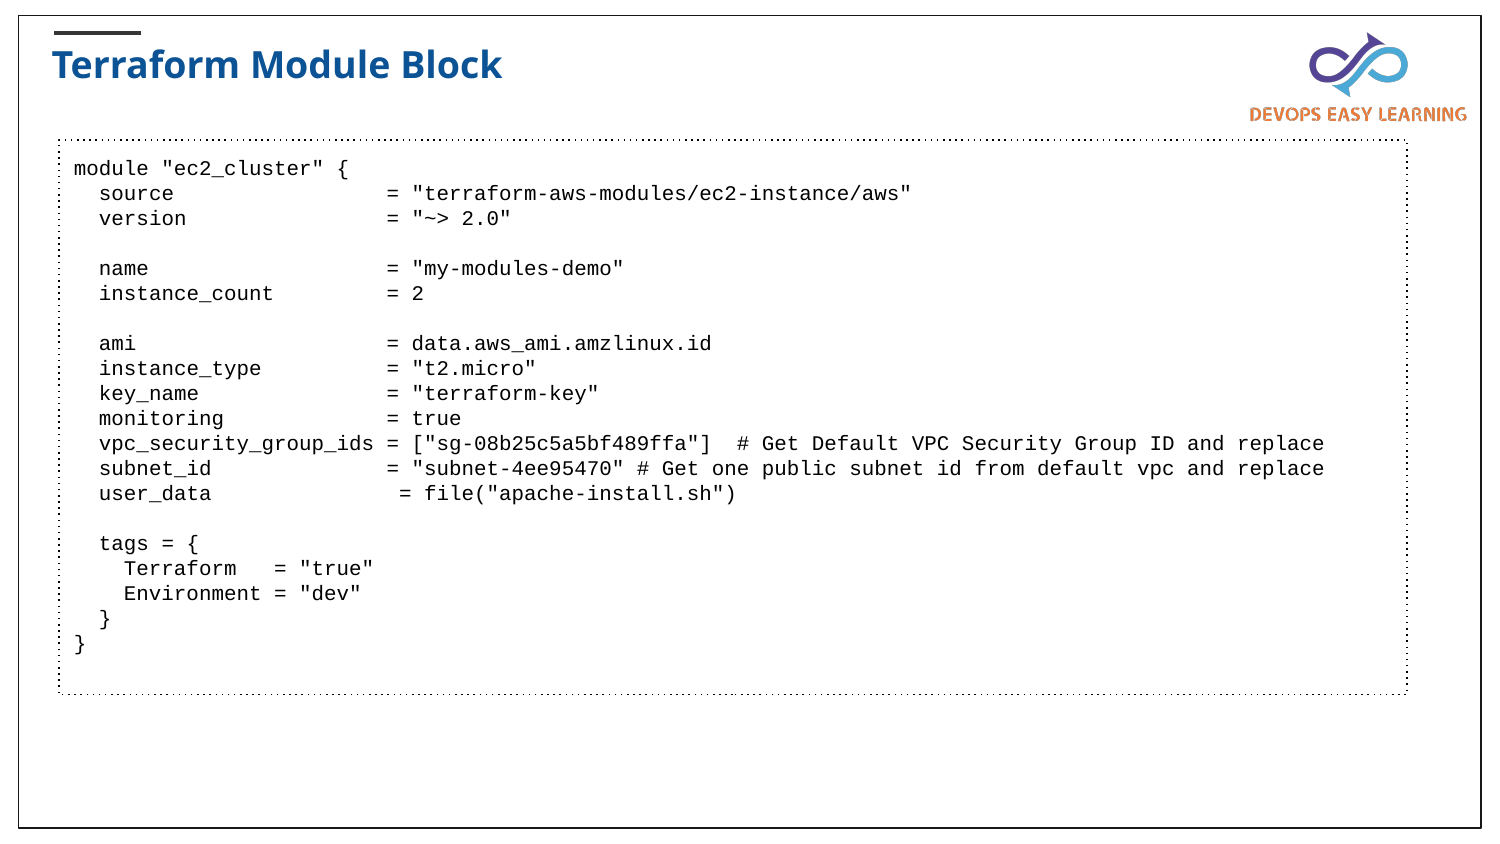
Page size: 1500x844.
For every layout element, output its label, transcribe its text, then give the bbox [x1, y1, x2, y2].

text_box module "ec2_cluster" { source = "terraform-aws-modules/ec2-instance/aws" version = "~> 2.0" name = "my-modules-demo" instance_count = 2 ami = data.aws_ami.amzlinux.id instance_type = "t2.micro" key_name = "terraform-key" monitoring = true vpc_security_group_ids = ["sg-08b25c5a5bf489ffa"] # Get Default VPC Security Group ID and replace subnet_id = "subnet-4ee95470" # Get one public subnet id from default vpc and replace user_data = file("apache-install.sh") tags = { Terraform = "true" Environment = "dev" } } [58, 140, 1407, 695]
text_box Terraform Module Block [36, 33, 1220, 94]
picture [1240, 21, 1477, 141]
text_box [18, 15, 1482, 829]
